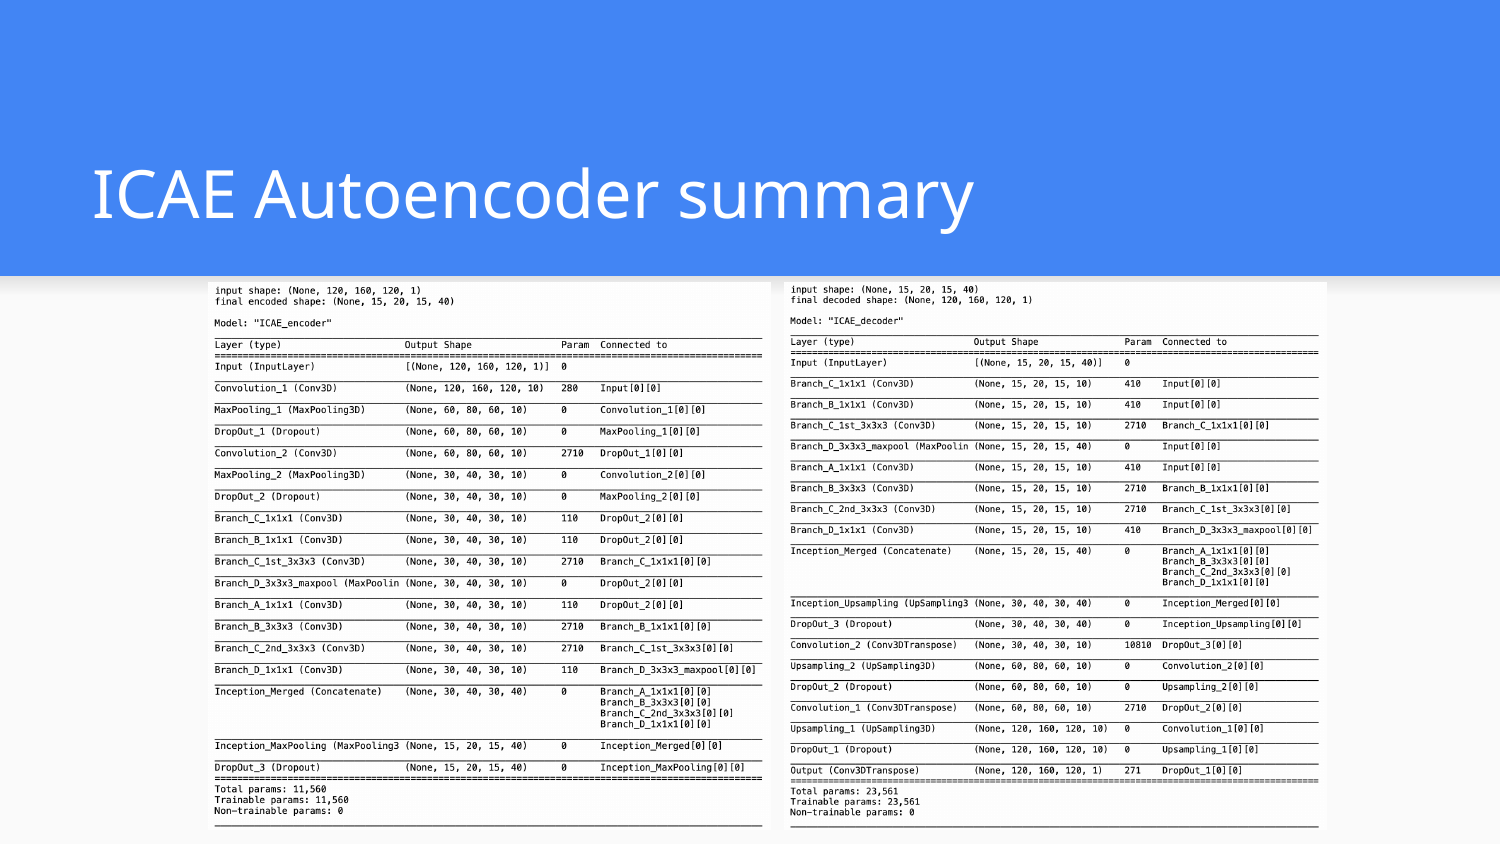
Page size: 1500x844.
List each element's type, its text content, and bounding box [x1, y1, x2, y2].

picture [208, 282, 772, 830]
title ICAE Autoencoder summary [77, 121, 1427, 248]
picture [784, 282, 1327, 830]
